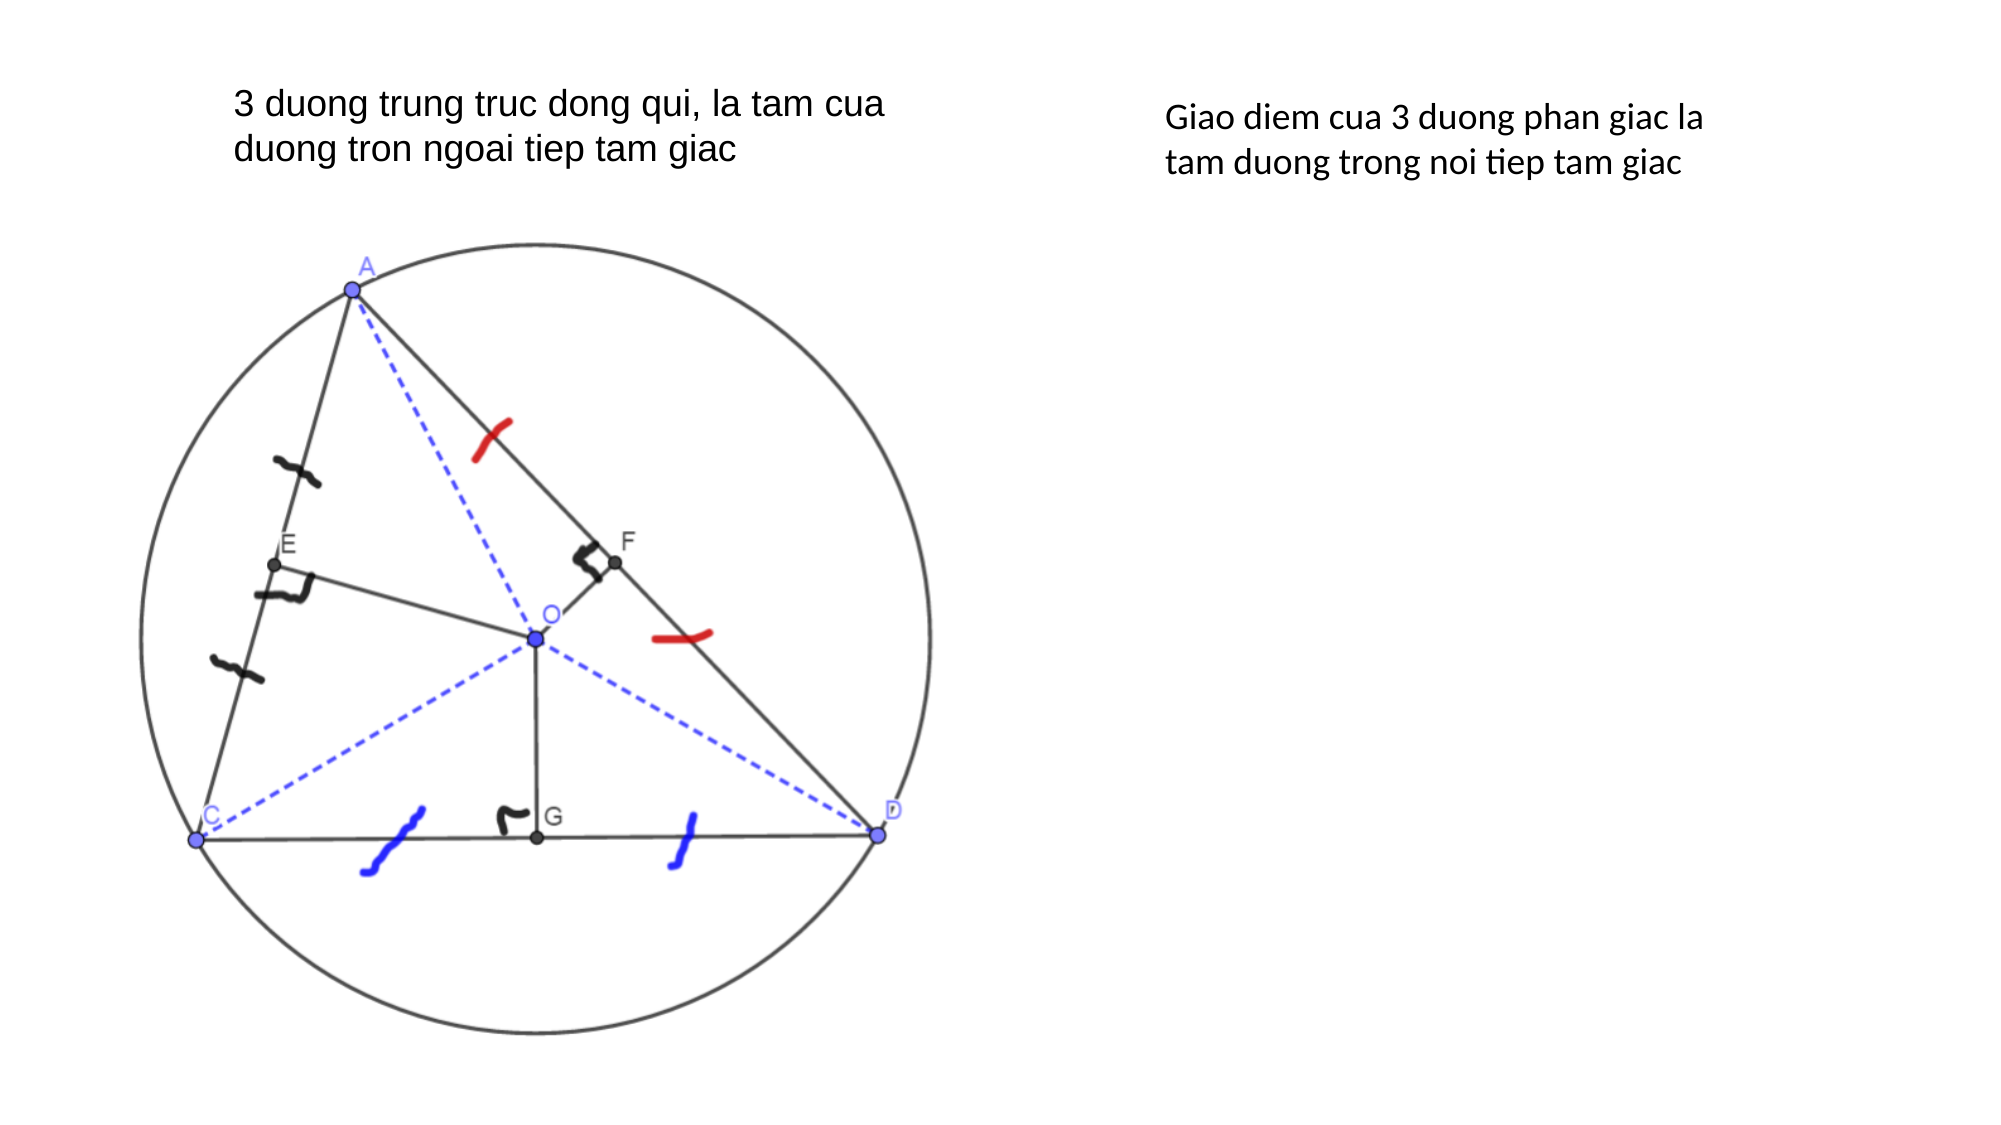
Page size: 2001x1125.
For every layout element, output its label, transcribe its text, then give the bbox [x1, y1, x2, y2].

text_box Giao diem cua 3 duong phan giac la tam duong trong noi tiep tam giac [1150, 84, 1766, 190]
text_box 3 duong trung truc dong qui, la tam cua duong tron ngoai tiep tam giac [218, 71, 939, 177]
picture [102, 220, 984, 1058]
